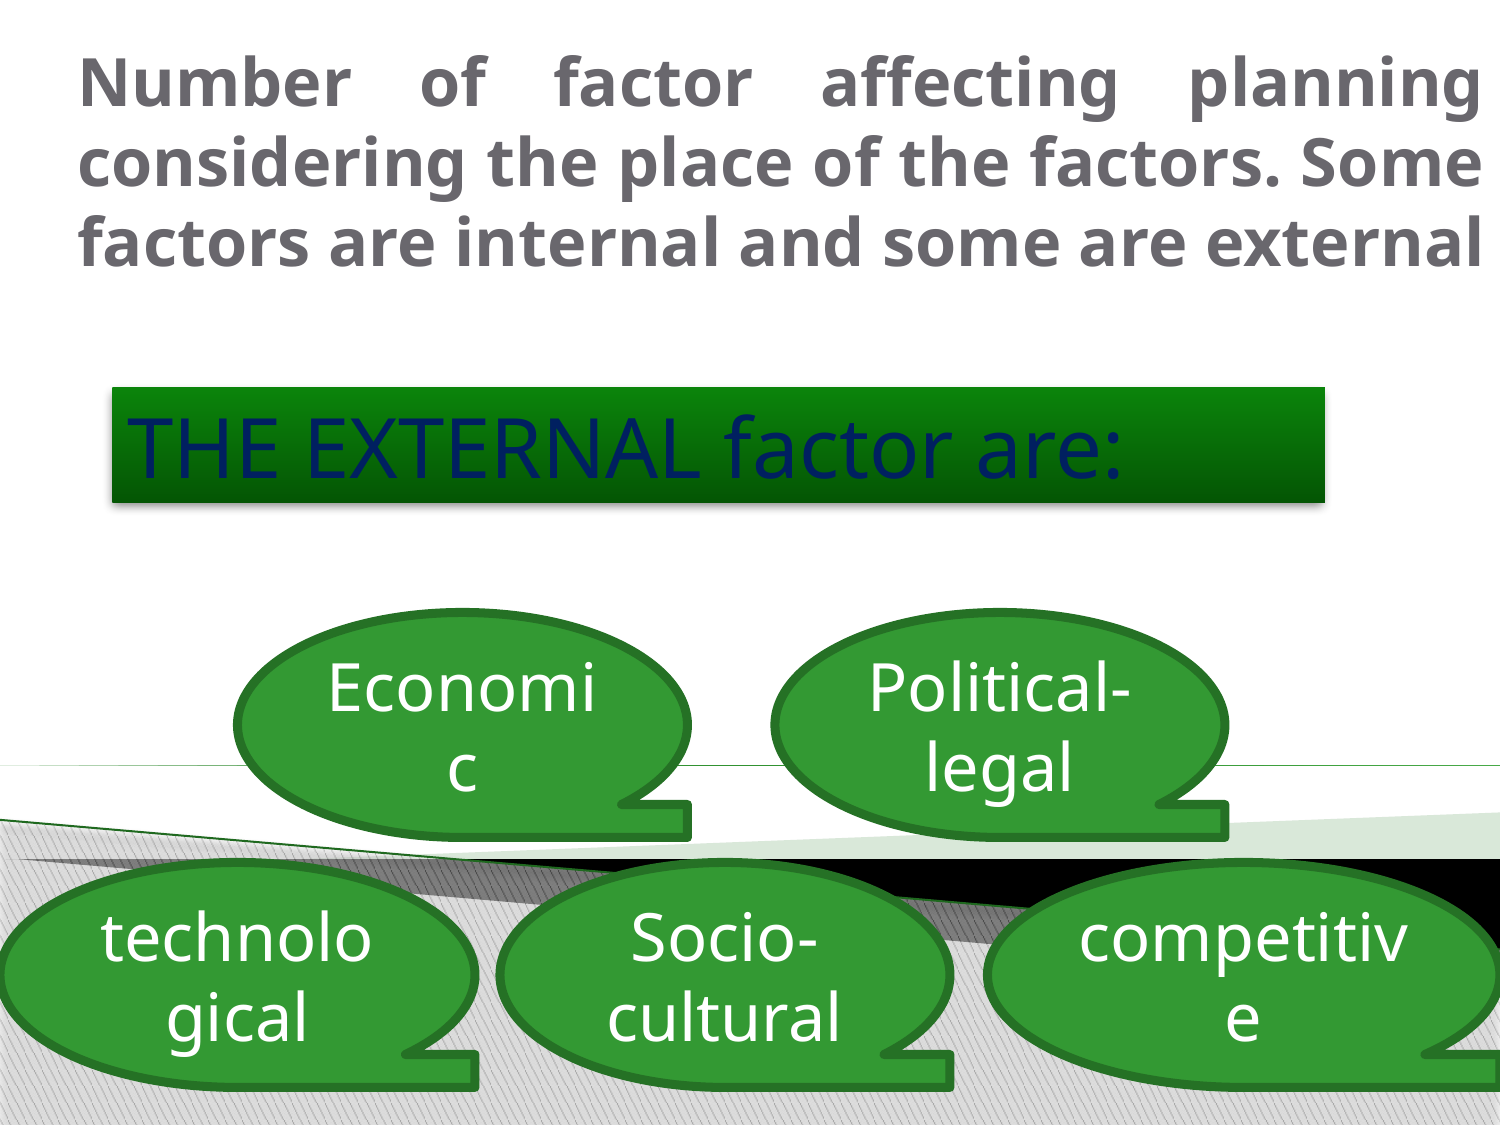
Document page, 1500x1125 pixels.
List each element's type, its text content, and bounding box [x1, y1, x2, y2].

picture [902, 899, 1024, 945]
title Number of factor affecting planning considering the place of the factors. Some factors are internal and some are external [62, 0, 1500, 388]
picture [284, 859, 605, 905]
text_box Economic [232, 607, 692, 842]
text_box Political-legal [770, 607, 1230, 842]
picture [5, 859, 191, 869]
text_box competitive [982, 857, 1500, 1092]
text_box Socio-cultural [495, 857, 955, 1092]
text_box THE EXTERNAL factor are: [112, 387, 1325, 503]
text_box technological [0, 857, 480, 1092]
